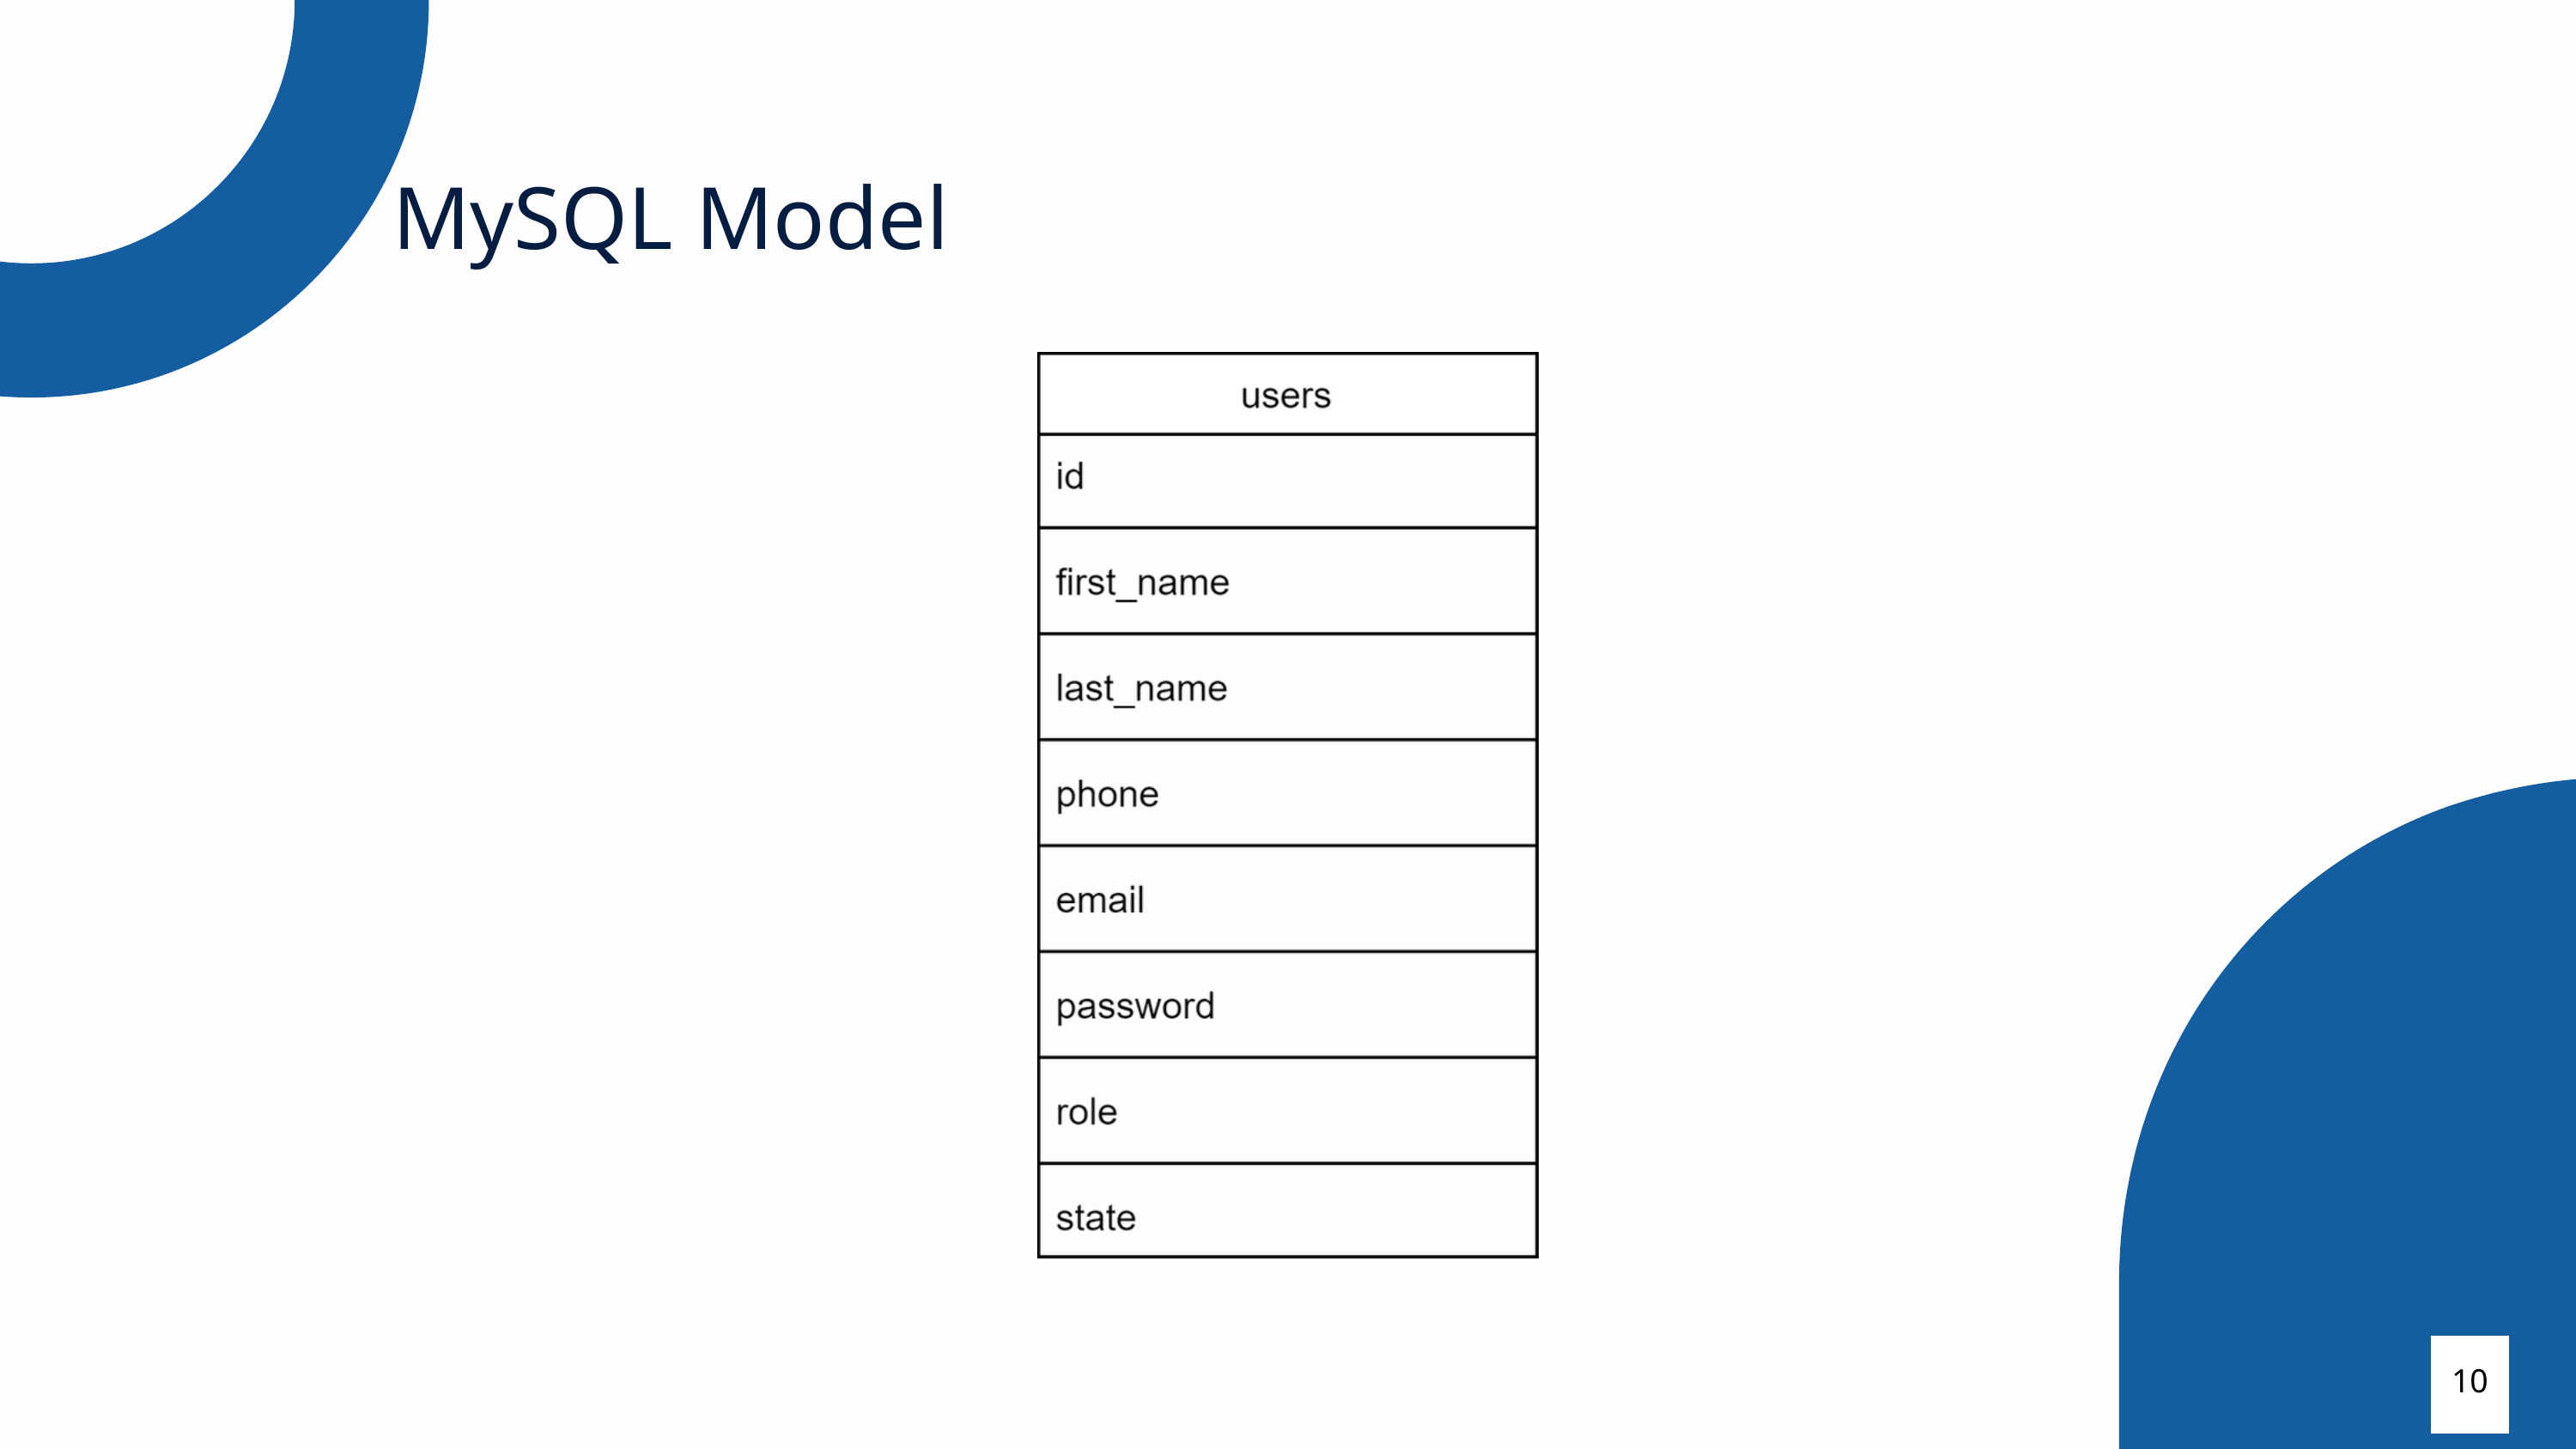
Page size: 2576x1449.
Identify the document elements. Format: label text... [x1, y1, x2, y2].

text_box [2431, 1335, 2509, 1434]
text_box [0, 0, 362, 331]
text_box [2118, 777, 2576, 1449]
text_box MySQL Model [392, 146, 1212, 267]
text_box [1037, 352, 1539, 1268]
